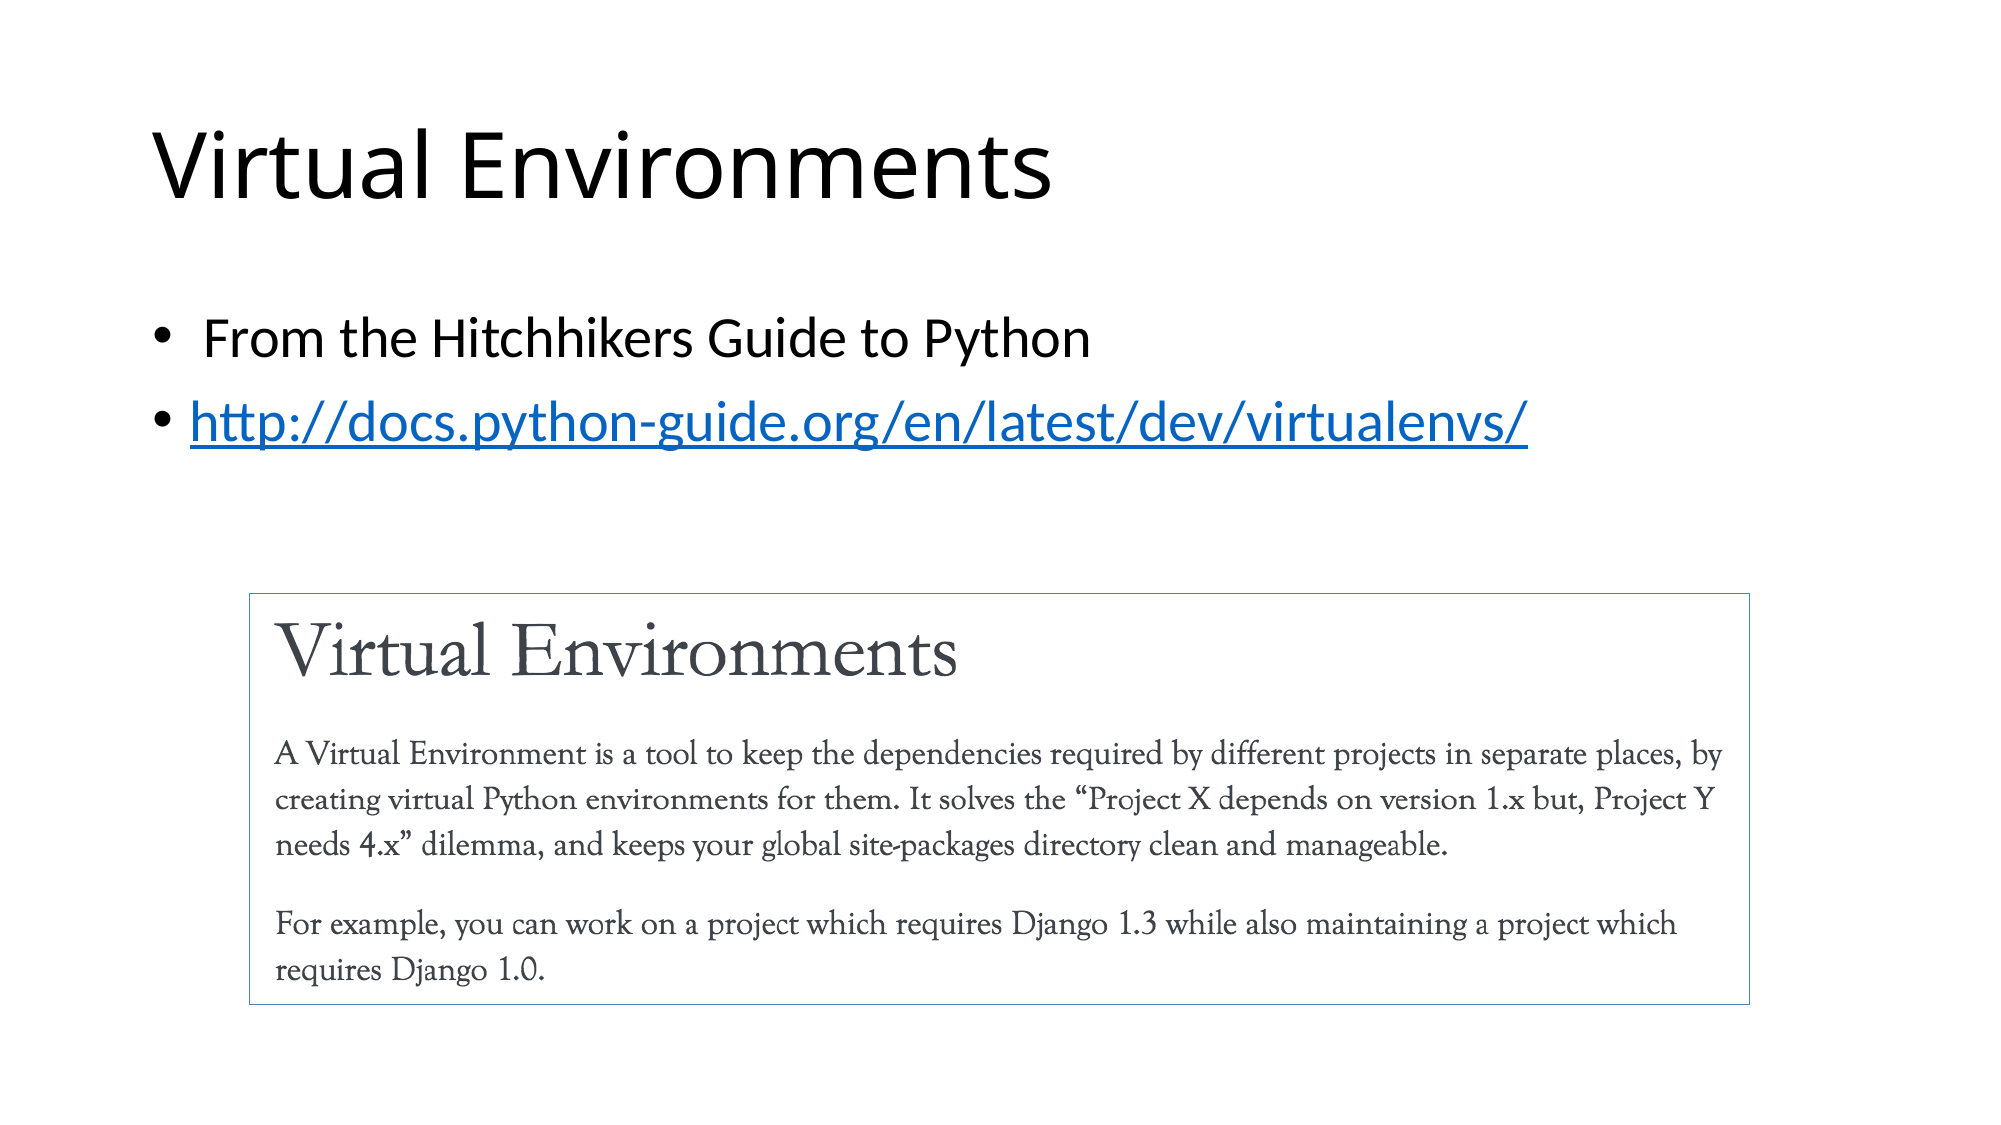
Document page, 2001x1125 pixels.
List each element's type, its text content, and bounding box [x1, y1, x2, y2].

list From the Hitchhikers Guide to Python http://docs.python-guide.org/en/latest/dev/virtualenvs/ [137, 299, 1863, 1014]
picture [249, 593, 1750, 1005]
title Virtual Environments [137, 59, 1863, 278]
